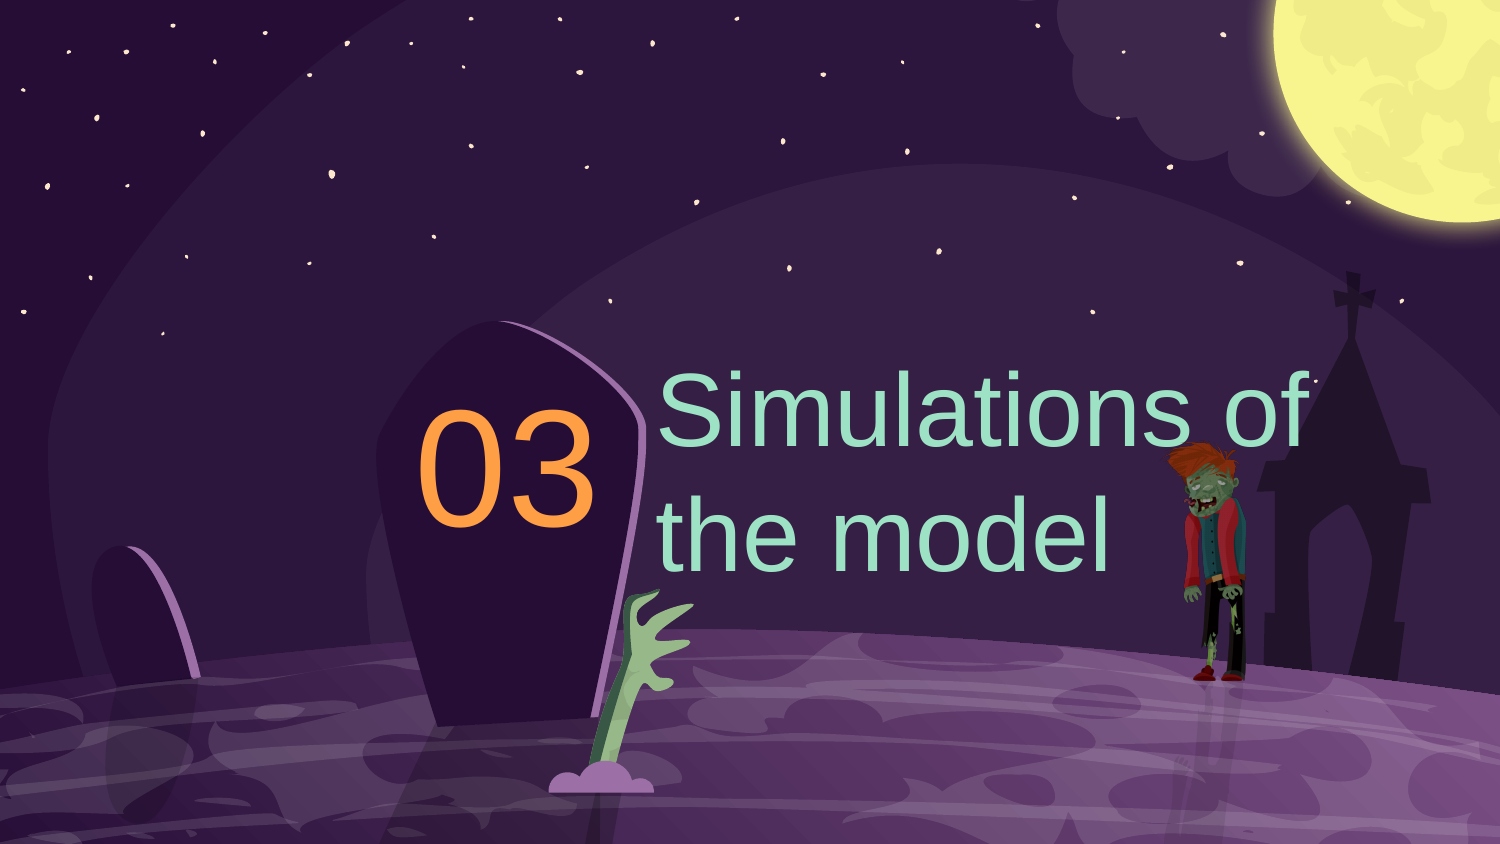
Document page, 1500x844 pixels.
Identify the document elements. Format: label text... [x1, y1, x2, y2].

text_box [73, 544, 202, 837]
title Simulations of the model [640, 292, 1405, 642]
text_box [310, 320, 668, 844]
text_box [1127, 440, 1246, 844]
text_box [780, 138, 786, 145]
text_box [494, 588, 709, 844]
text_box [694, 199, 700, 206]
text_box [936, 248, 942, 255]
